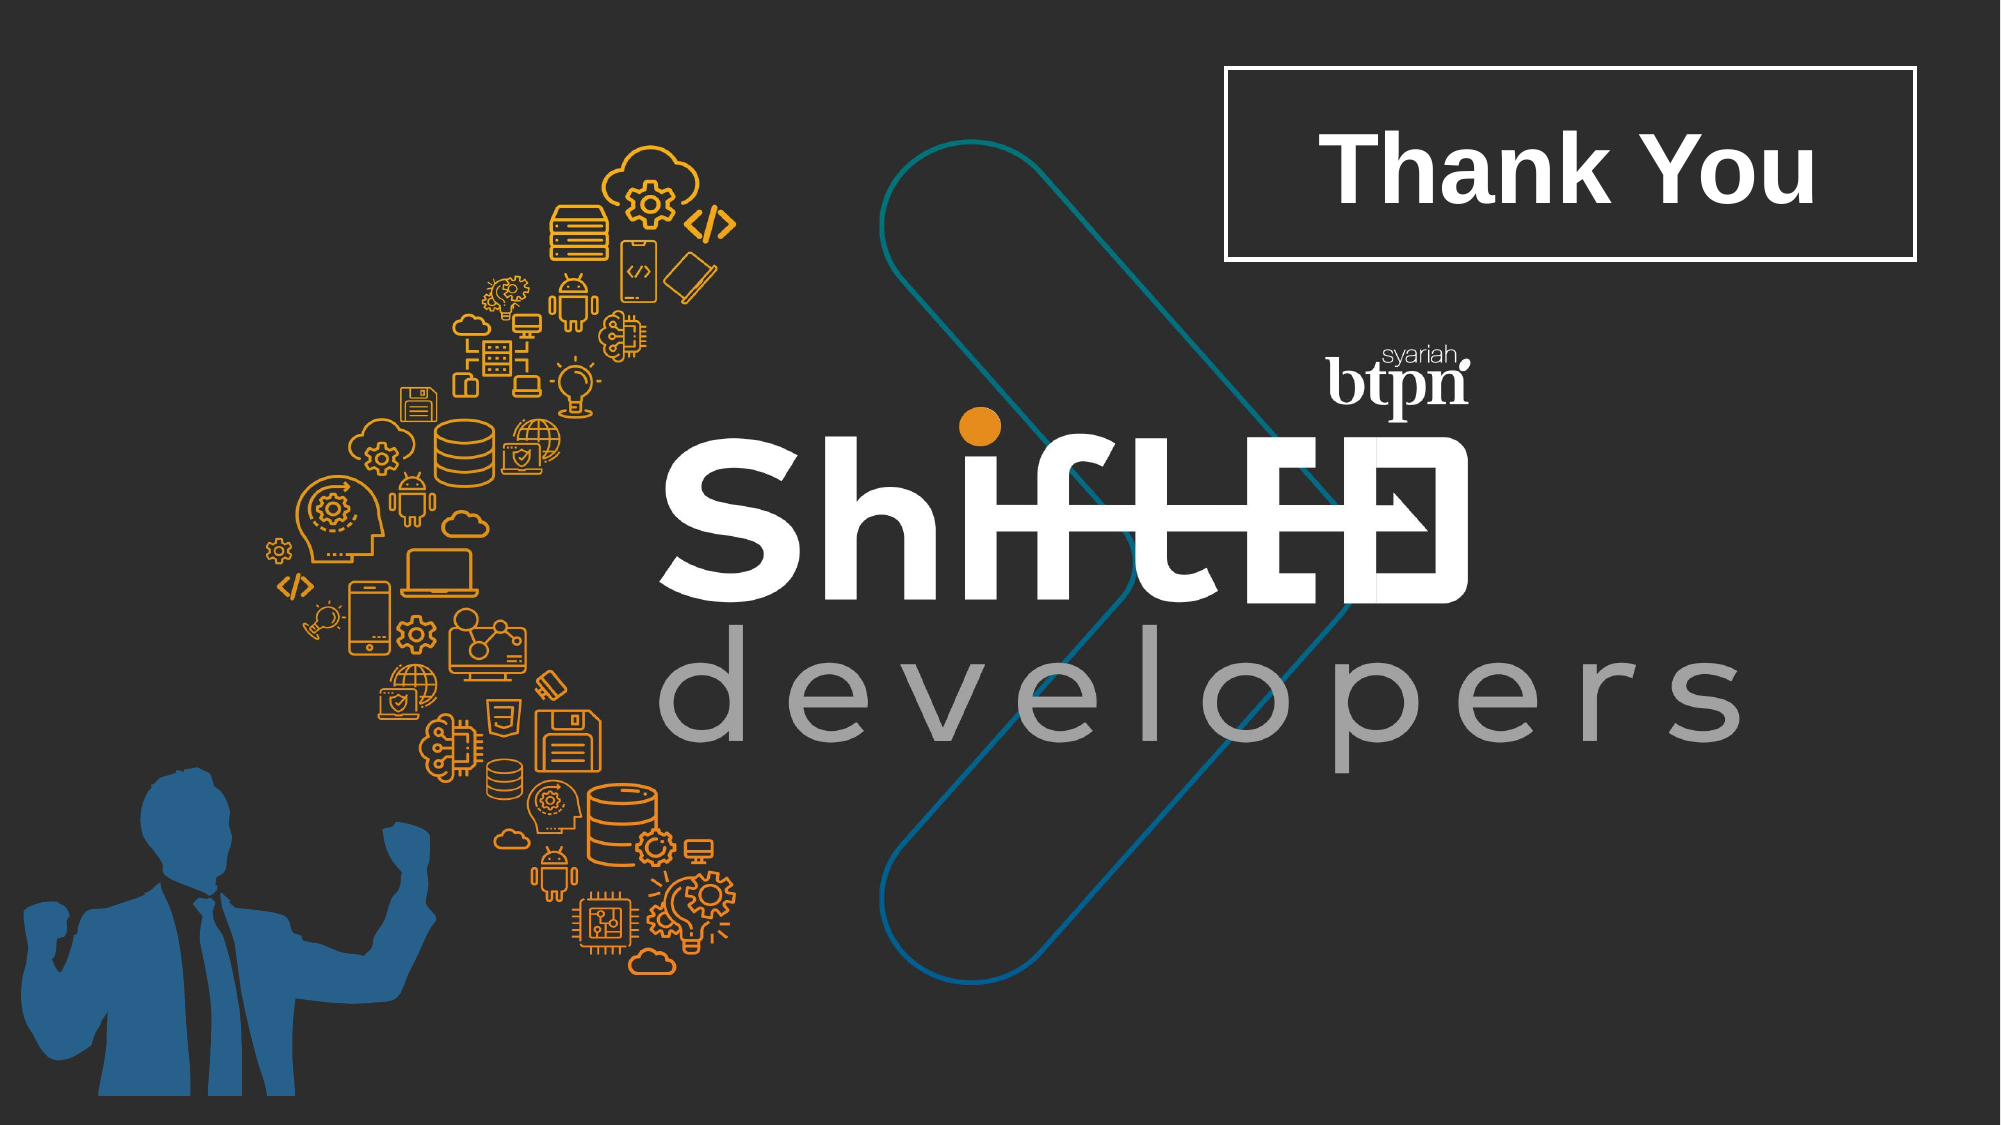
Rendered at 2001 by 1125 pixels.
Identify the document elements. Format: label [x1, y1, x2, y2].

text_box [20, 882, 191, 1096]
text_box [192, 897, 242, 1096]
text_box [140, 767, 232, 896]
picture [0, 0, 2001, 1125]
text_box [1226, 67, 2000, 260]
text_box [220, 821, 437, 1096]
